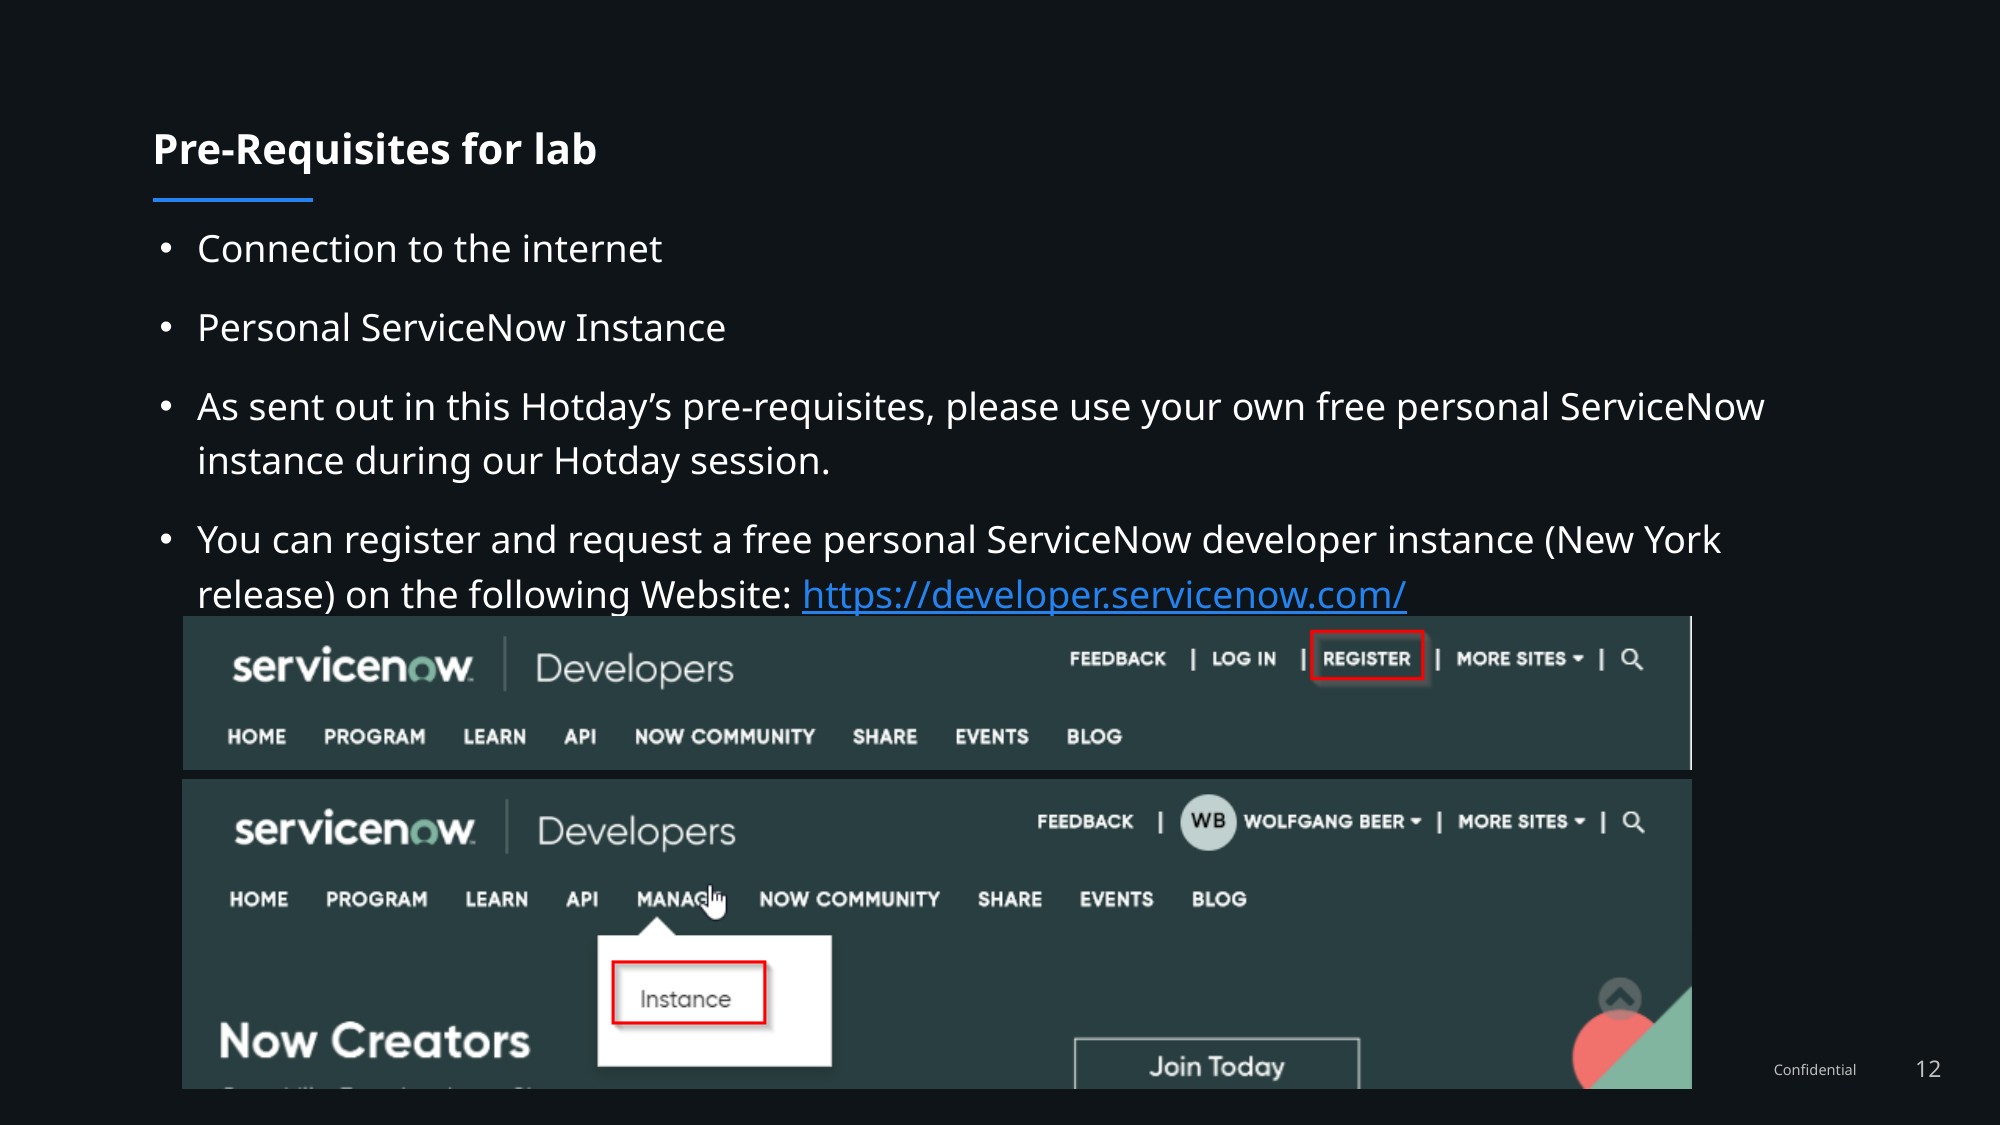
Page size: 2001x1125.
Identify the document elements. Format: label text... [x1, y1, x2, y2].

picture [181, 779, 1692, 1090]
title Pre-Requisites for lab [137, 59, 1863, 181]
picture [183, 616, 1692, 770]
list Connection to the internet Personal ServiceNow Instance As sent out in this Hotday’s pre-requisites, please use your own free personal ServiceNow instance during our Hotday session. You can register and request a free personal ServiceNow developer instance (New York release) on the following Website: https://developer.servicenow.com/ [144, 208, 1870, 1046]
